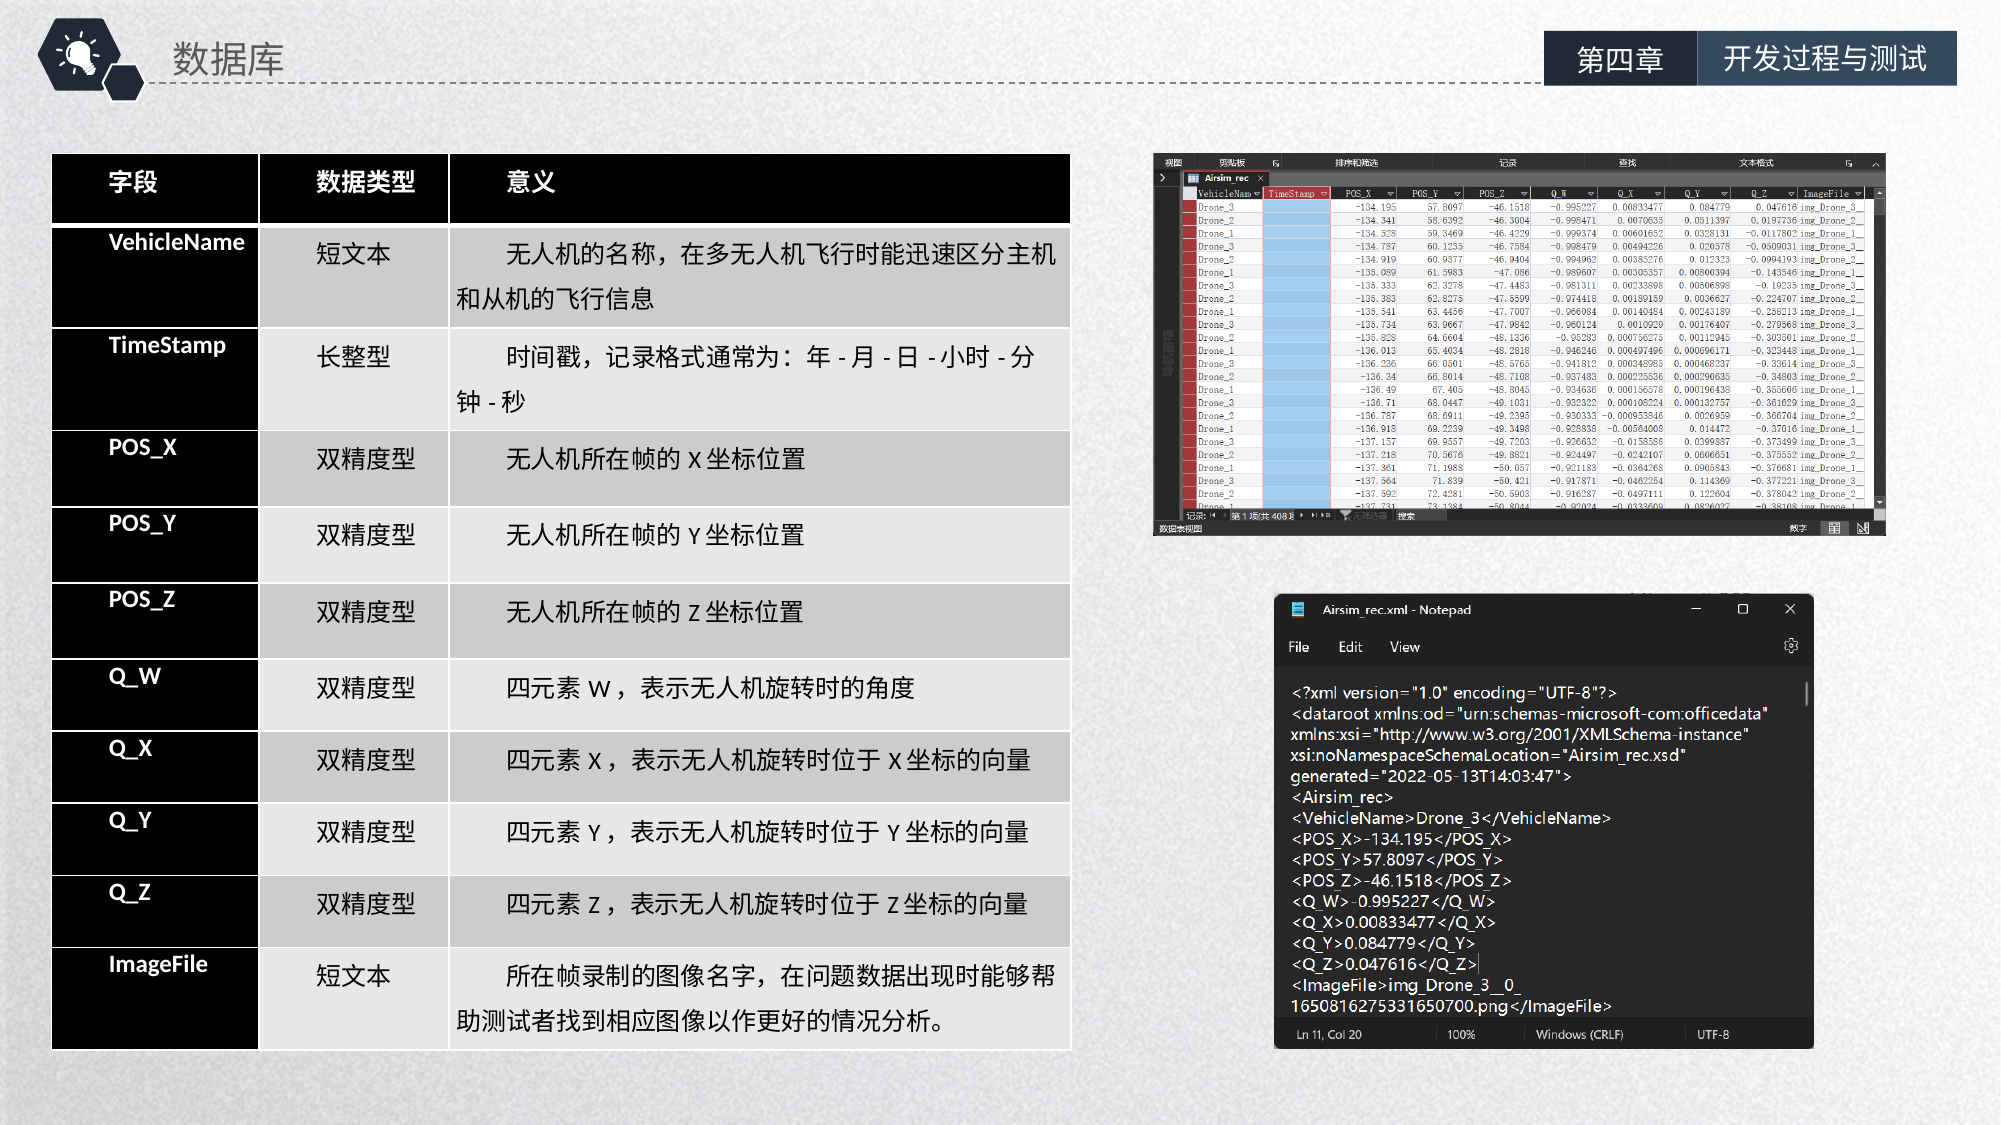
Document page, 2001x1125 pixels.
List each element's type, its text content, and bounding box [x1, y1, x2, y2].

text_box 第四章 [1544, 36, 1698, 83]
text_box 数据库 [161, 30, 469, 82]
text_box [1695, 29, 1959, 88]
table_cell 无人机所在帧的X坐标位置 [450, 431, 1070, 506]
table_cell 无人机的名称，在多无人机飞行时能迅速区分主机和从机的飞行信息 [450, 228, 1070, 327]
table_cell Q_Z [52, 876, 258, 947]
table_header 意义 [450, 154, 1070, 223]
text_box [65, 41, 97, 76]
table_cell 双精度型 [260, 508, 448, 582]
text_box [100, 62, 148, 104]
text_box [37, 18, 121, 91]
table_header 数据类型 [260, 154, 448, 223]
table_cell 四元素Y，表示无人机旋转时位于Y坐标的向量 [450, 804, 1070, 875]
text_box [64, 34, 70, 41]
table_cell Q_X [52, 732, 258, 802]
table_cell POS_Z [52, 584, 258, 658]
picture [0, 0, 2001, 1125]
table_cell 双精度型 [260, 431, 448, 506]
table_cell 四元素Z，表示无人机旋转时位于Z坐标的向量 [450, 876, 1070, 947]
table_cell 无人机所在帧的Z坐标位置 [450, 584, 1070, 658]
table_cell POS_Y [52, 508, 258, 582]
table_cell 时间戳，记录格式通常为：年-月-日-小时-分钟-秒 [450, 329, 1070, 430]
table_cell 双精度型 [260, 876, 448, 947]
table_cell 双精度型 [260, 804, 448, 875]
table_cell 双精度型 [260, 660, 448, 730]
table_cell POS_X [52, 431, 258, 506]
table_cell VehicleName [52, 228, 258, 327]
table_cell 短文本 [260, 948, 448, 1049]
table_cell Q_W [52, 660, 258, 730]
table_cell 双精度型 [260, 732, 448, 802]
table_cell TimeStamp [52, 329, 258, 430]
table_cell 四元素W，表示无人机旋转时的角度 [450, 660, 1070, 730]
text_box [1544, 83, 1695, 88]
table_cell 短文本 [260, 228, 448, 327]
table_cell ImageFile [52, 948, 258, 1049]
table_cell 长整型 [260, 329, 448, 430]
text_box [59, 61, 66, 67]
table_cell Q_Y [52, 804, 258, 875]
text_box 开发过程与测试 [1695, 34, 1956, 82]
table_cell 双精度型 [260, 584, 448, 658]
table_cell 所在帧录制的图像名字，在问题数据出现时能够帮助测试者找到相应图像以作更好的情况分析。 [450, 948, 1070, 1049]
text_box [1542, 29, 1695, 82]
table_cell 无人机所在帧的Y坐标位置 [450, 508, 1070, 582]
table_cell 四元素X，表示无人机旋转时位于X坐标的向量 [450, 732, 1070, 802]
table_header 字段 [52, 154, 258, 223]
